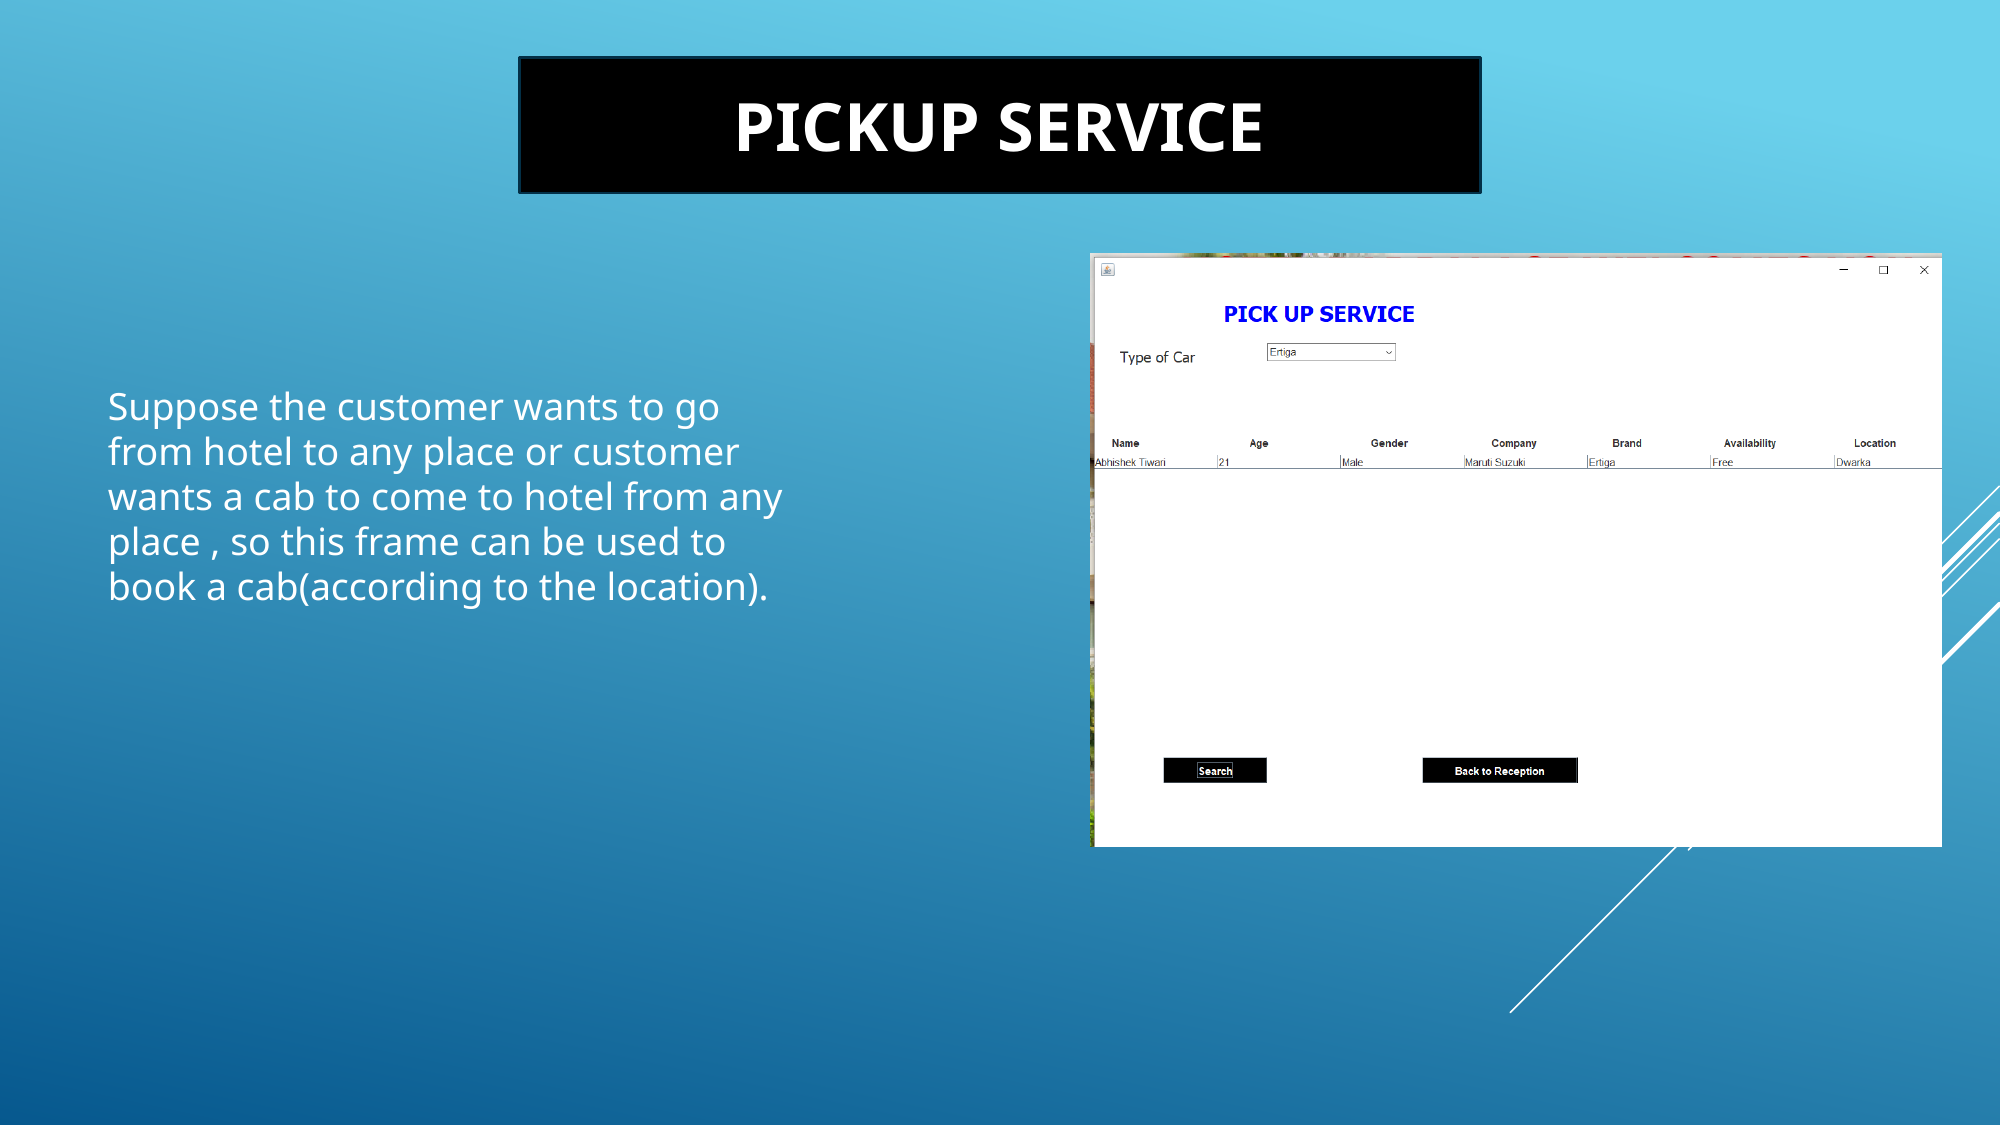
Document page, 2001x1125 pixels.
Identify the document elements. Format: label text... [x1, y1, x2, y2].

text_box Suppose the customer wants to go from hotel to any place or customer wants a cab to come to hotel from any place , so this frame can be used to book a cab(according to the location). [93, 376, 820, 616]
text_box PICKUP SERVICE [518, 56, 1482, 194]
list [1089, 253, 1942, 847]
